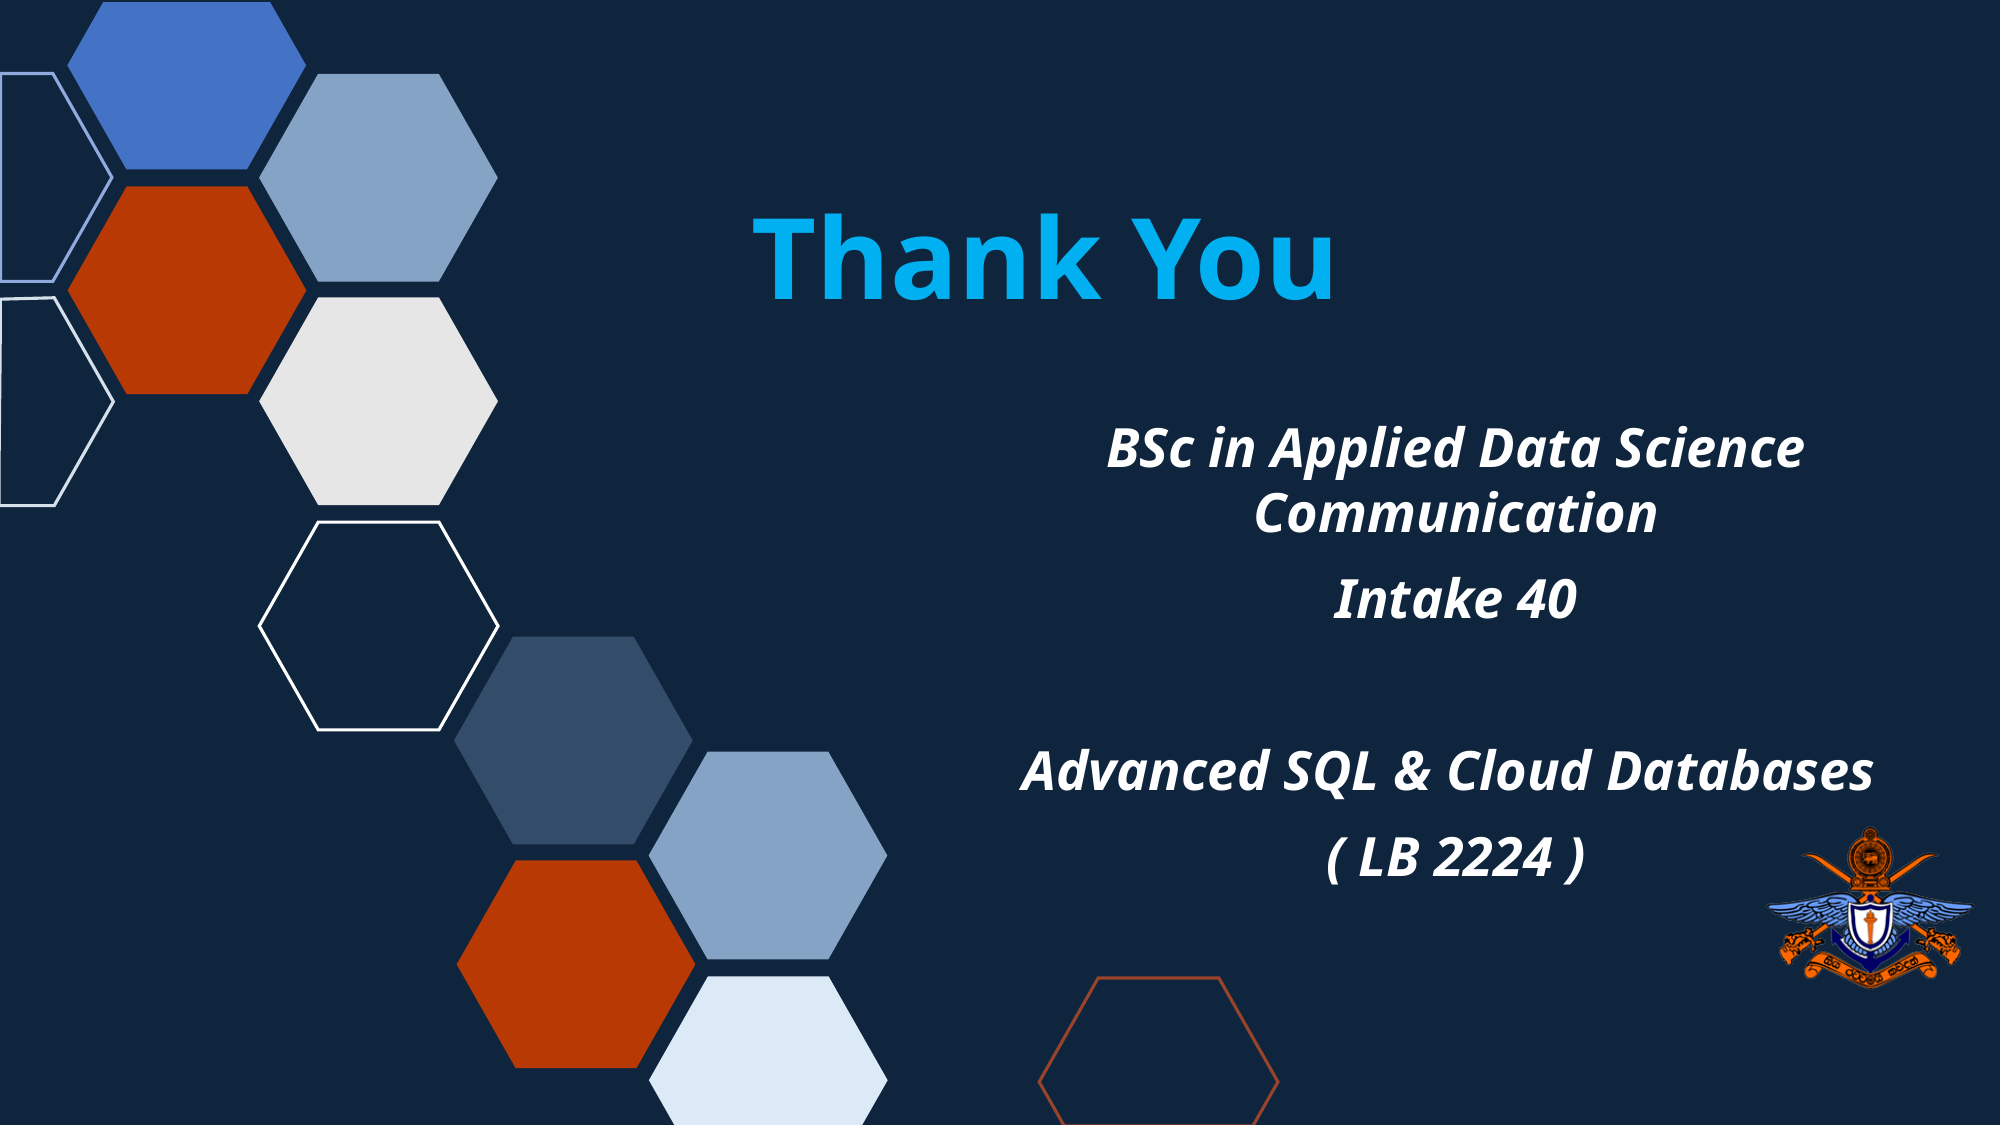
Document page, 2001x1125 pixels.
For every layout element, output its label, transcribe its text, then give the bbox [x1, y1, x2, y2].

list BSc in Applied Data Science Communication Intake 40 Advanced SQL & Cloud Databases ( LB 2224 ) [931, 406, 1982, 993]
picture [1758, 823, 1982, 993]
title Thank You [736, 162, 1566, 332]
